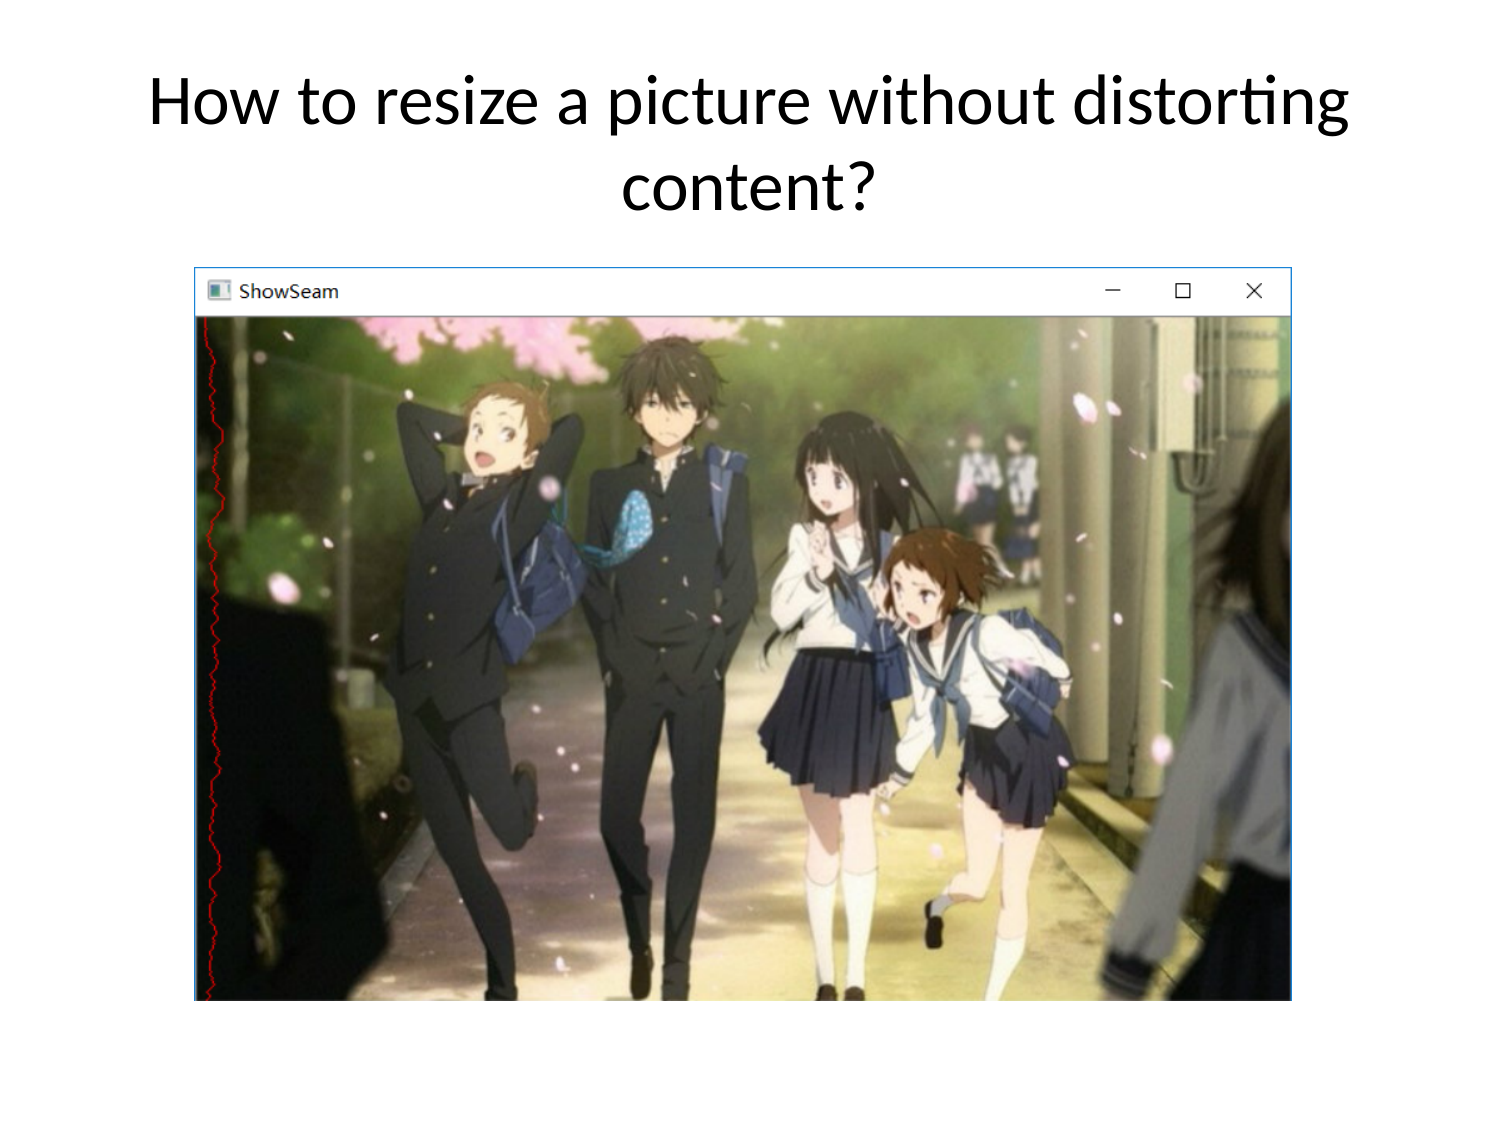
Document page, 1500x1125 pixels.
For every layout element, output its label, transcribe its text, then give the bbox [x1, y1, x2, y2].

title How to resize a picture without distorting content? [75, 45, 1425, 233]
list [194, 266, 1292, 1002]
